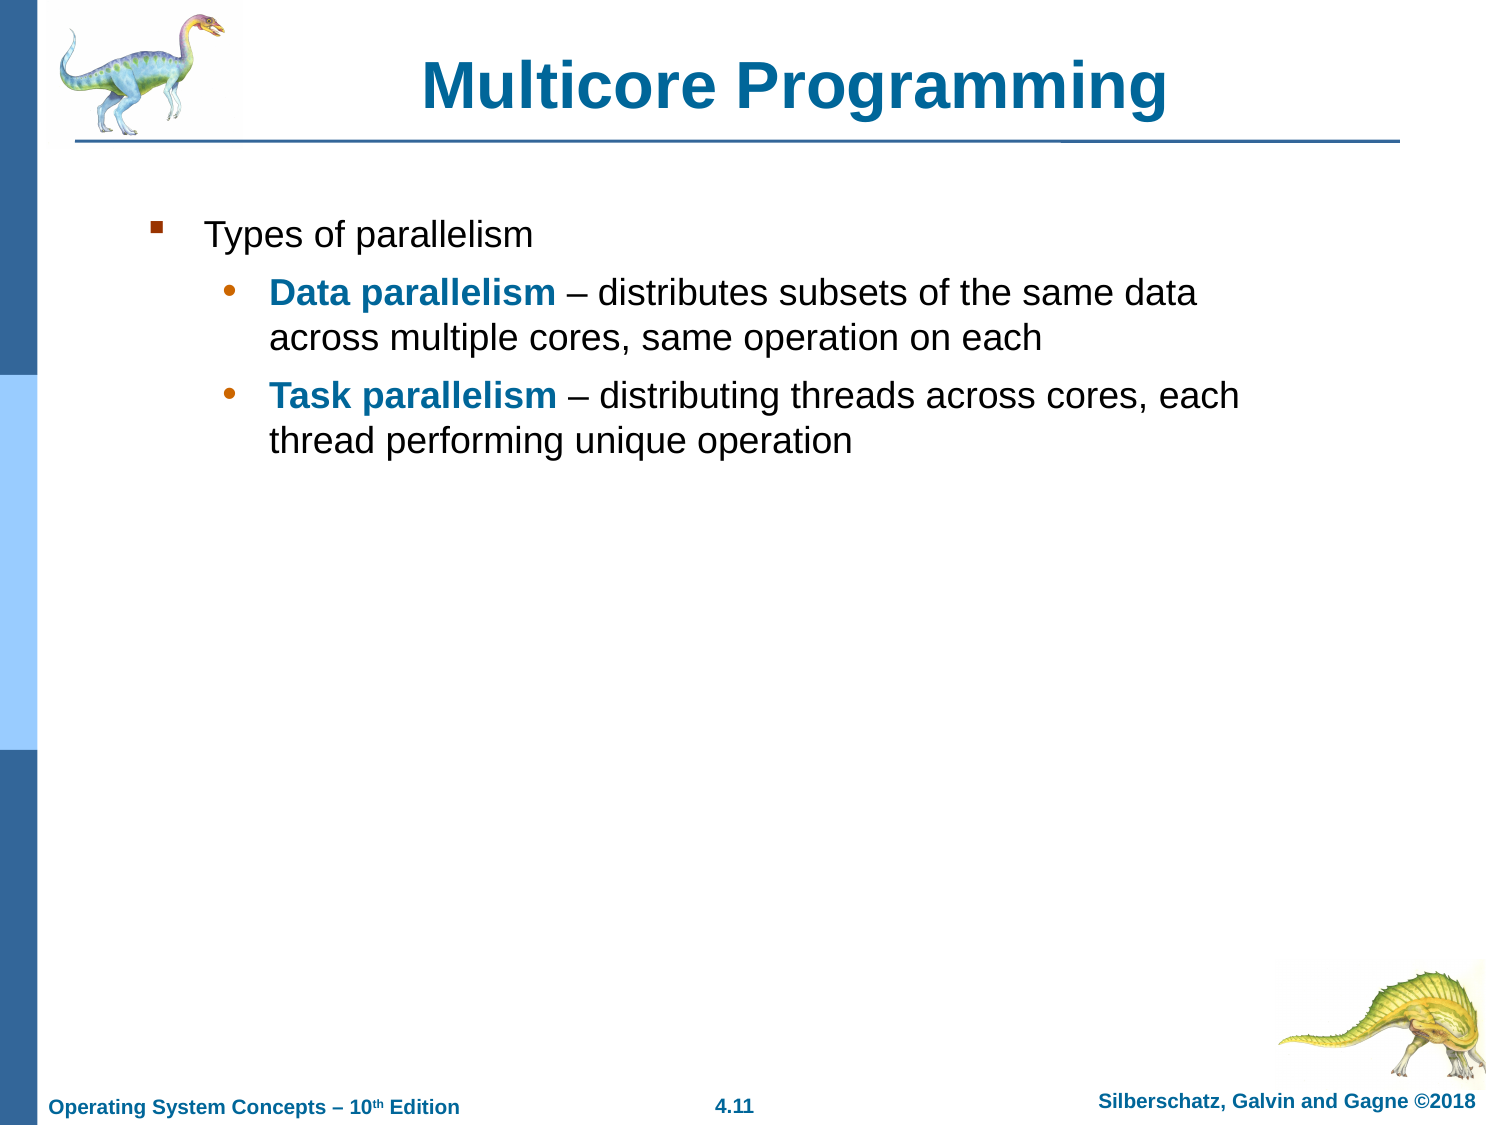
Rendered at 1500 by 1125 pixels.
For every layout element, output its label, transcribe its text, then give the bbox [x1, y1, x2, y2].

title Multicore Programming [166, 35, 1425, 130]
list Types of parallelism Data parallelism – distributes subsets of the same data across multiple cores, same operation on each Task parallelism – distributing threads across cores, each thread performing unique operation [132, 202, 1307, 946]
picture [46, 0, 243, 149]
picture [1275, 959, 1486, 1090]
